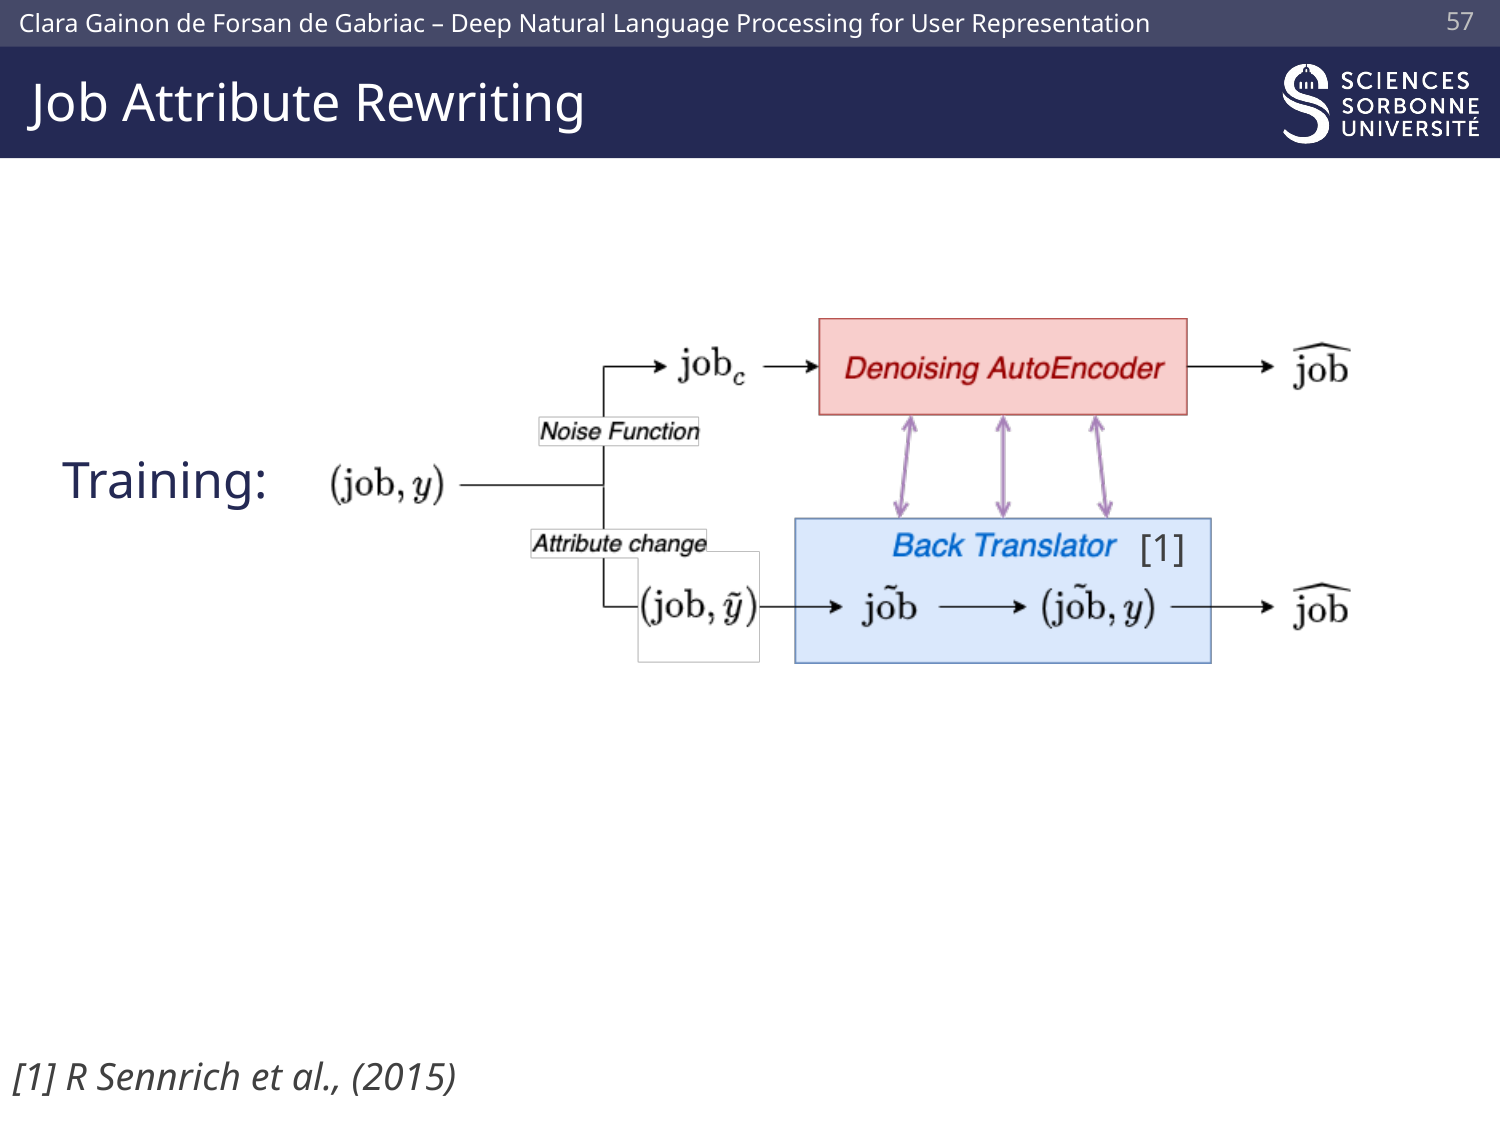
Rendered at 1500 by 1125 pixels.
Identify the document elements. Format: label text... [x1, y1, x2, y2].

picture [298, 318, 1490, 664]
title Job Attribute Rewriting [16, 48, 1266, 161]
slide_number 56 [1411, 0, 1490, 54]
text_box [1] R Sennrich et al., (2015) [0, 1045, 482, 1106]
text_box Training: [0, 441, 298, 517]
